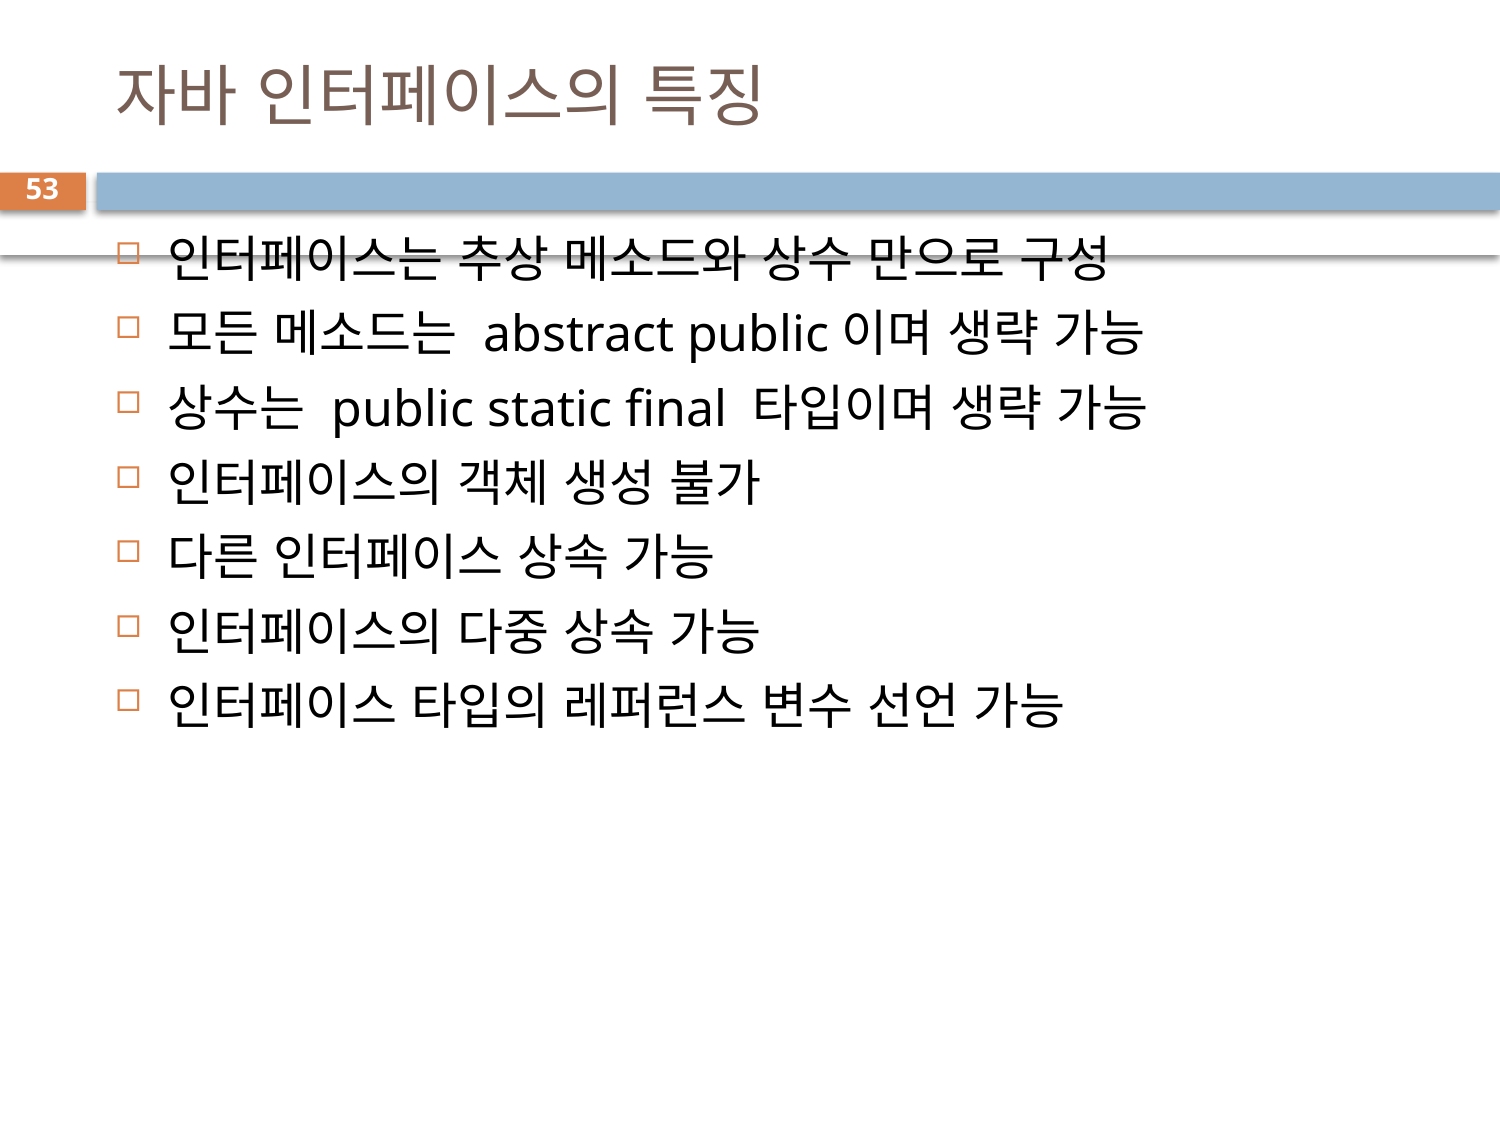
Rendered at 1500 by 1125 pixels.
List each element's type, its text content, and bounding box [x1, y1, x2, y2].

title 자바 인터페이스의 특징 [100, 37, 1438, 149]
slide_number 53 [0, 170, 87, 211]
list 인터페이스는 추상 메소드와 상수 만으로 구성 모든 메소드는 abstract public이며 생략 가능 상수는 public static final 타입이며 생략 가능 인터페이스의 객체 생성 불가 다른 인터페이스 상속 가능 인터페이스의 다중 상속 가능 인터페이스 타입의 레퍼런스 변수 선언 가능 [100, 219, 1438, 1047]
